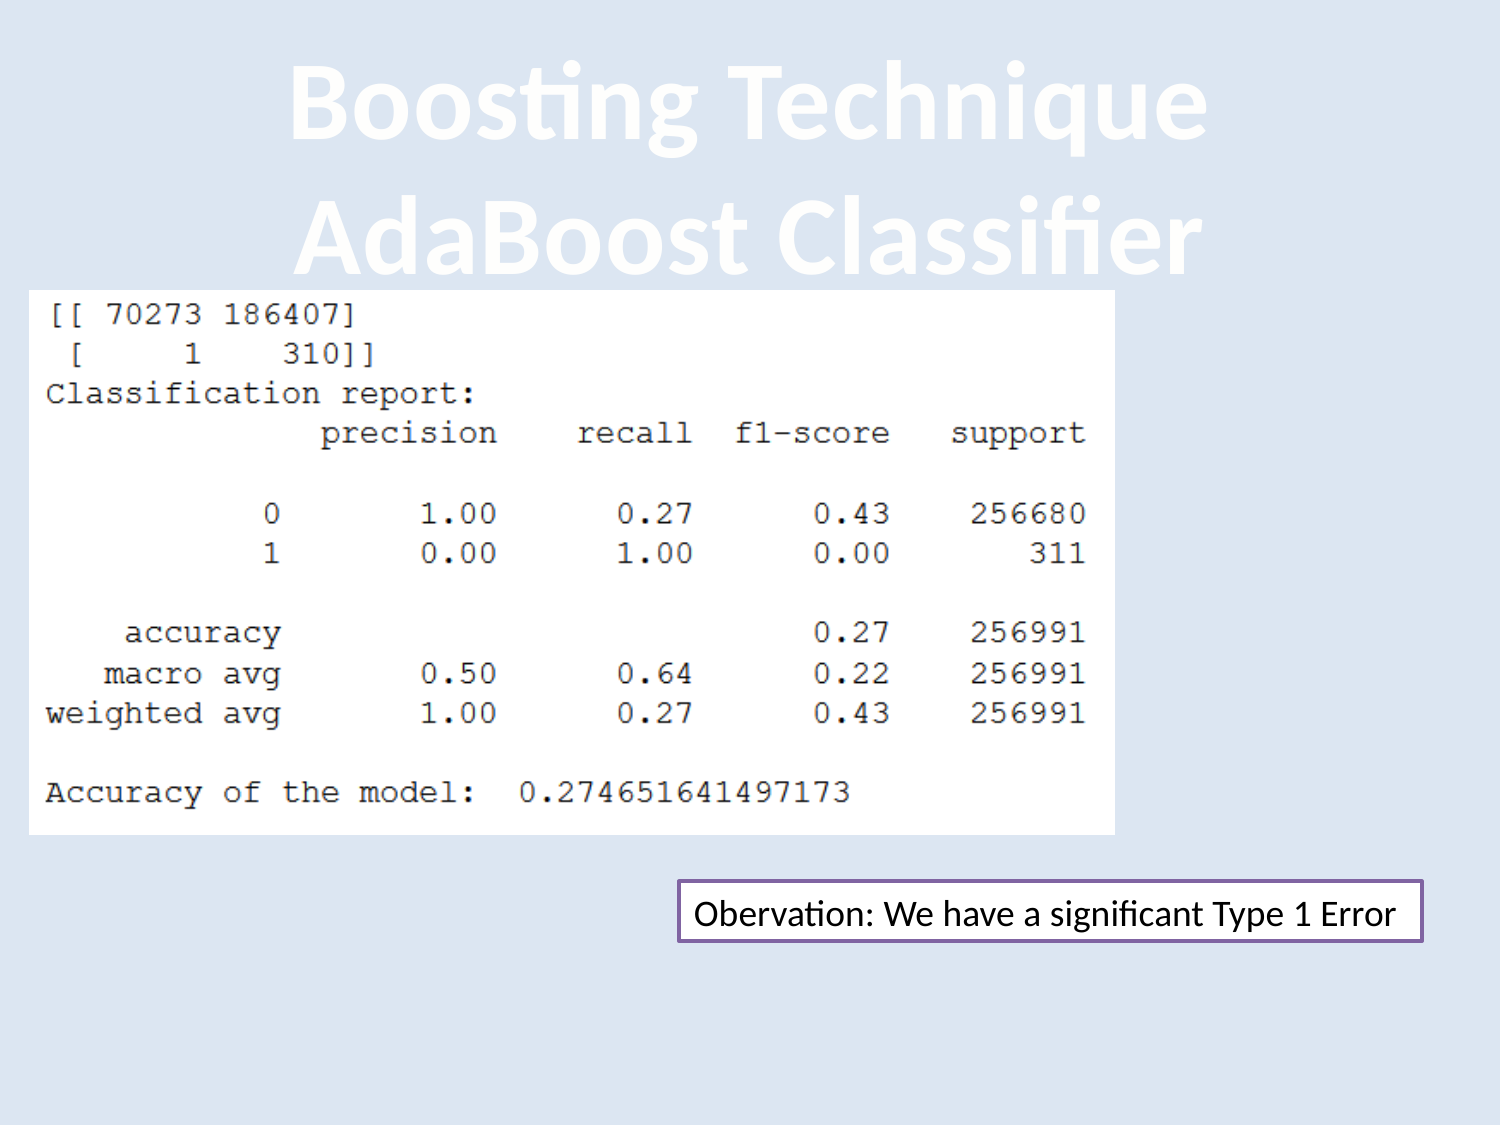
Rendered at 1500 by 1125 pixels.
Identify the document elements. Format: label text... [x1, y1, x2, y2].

picture [29, 290, 1115, 835]
text_box Boosting Technique AdaBoost Classifier [272, 19, 1228, 440]
text_box Obervation: We have a significant Type 1 Error [677, 879, 1424, 943]
